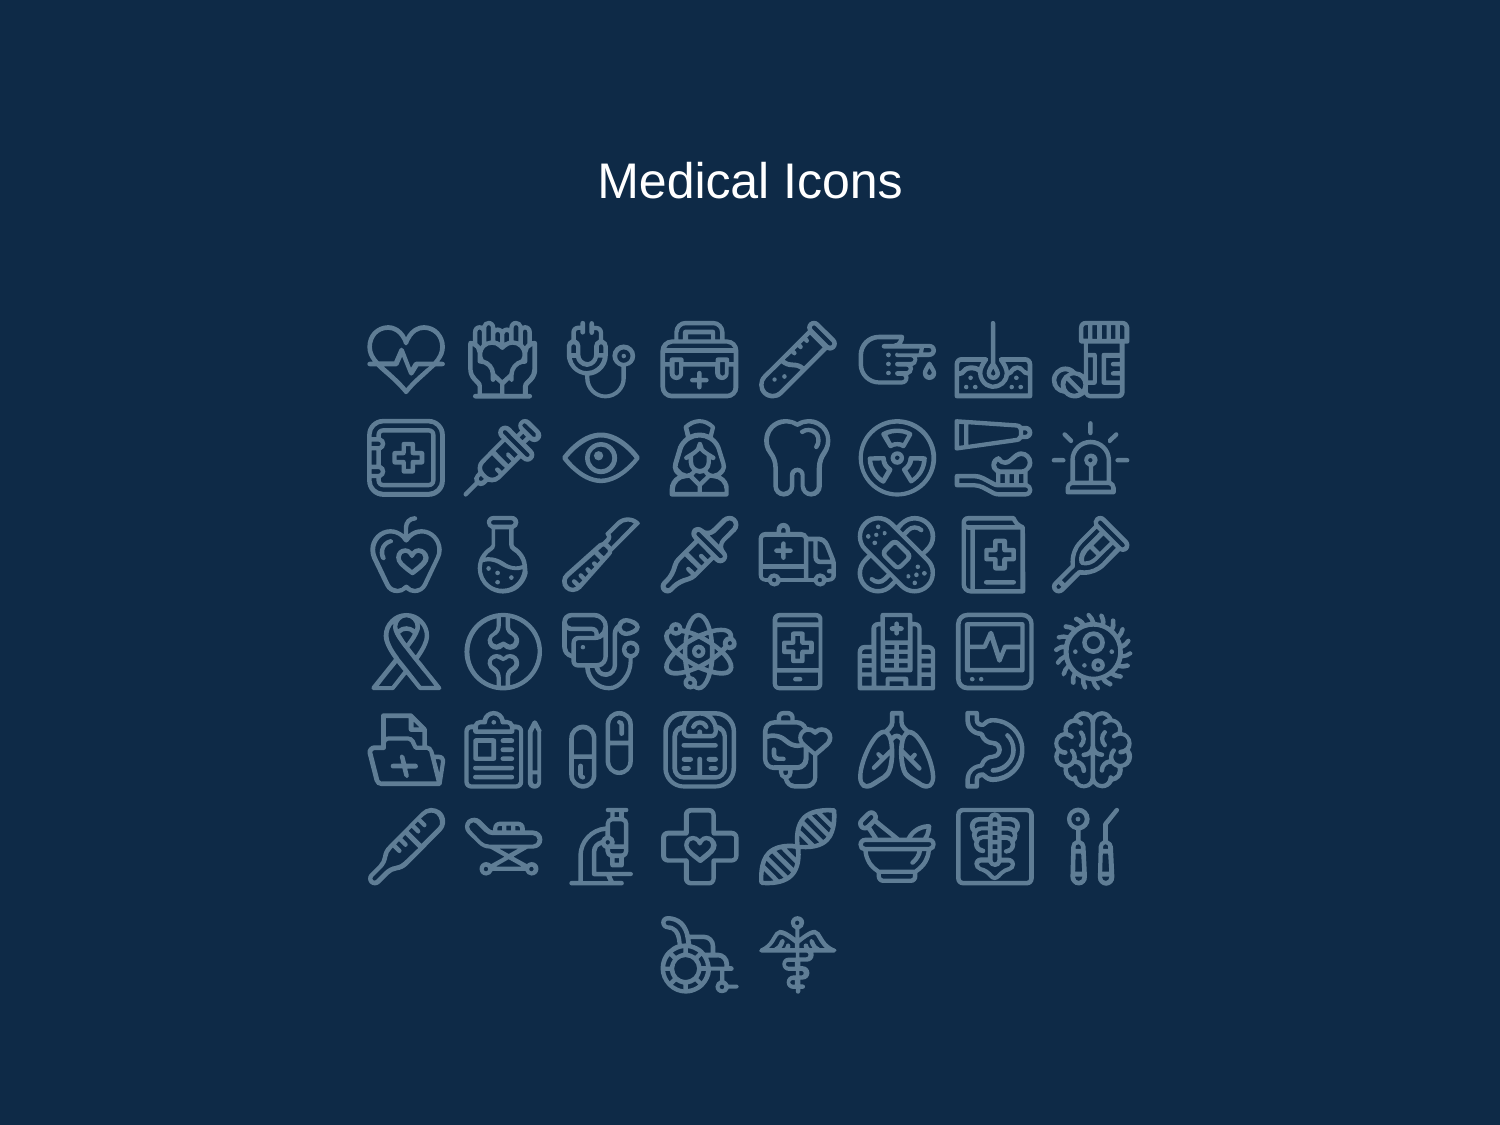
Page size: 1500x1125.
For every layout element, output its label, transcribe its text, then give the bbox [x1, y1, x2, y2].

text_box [762, 710, 833, 789]
text_box [669, 419, 729, 497]
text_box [955, 612, 1035, 691]
text_box [468, 320, 538, 399]
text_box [464, 710, 543, 789]
text_box [1051, 320, 1130, 399]
text_box [759, 807, 837, 886]
text_box [1051, 515, 1130, 594]
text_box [370, 515, 442, 594]
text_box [366, 418, 446, 498]
text_box [464, 612, 543, 691]
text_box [660, 320, 739, 399]
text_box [663, 710, 737, 789]
text_box [368, 807, 446, 886]
text_box [562, 517, 640, 593]
text_box [660, 916, 739, 994]
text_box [858, 334, 937, 385]
text_box [367, 325, 445, 395]
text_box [568, 710, 634, 789]
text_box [662, 612, 738, 691]
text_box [954, 320, 1033, 399]
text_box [965, 710, 1025, 789]
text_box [366, 713, 446, 787]
text_box [858, 810, 936, 883]
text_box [857, 612, 936, 691]
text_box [566, 320, 636, 399]
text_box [660, 807, 739, 886]
text_box [569, 807, 634, 886]
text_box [772, 612, 824, 691]
text_box [858, 710, 936, 789]
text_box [858, 418, 937, 497]
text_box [1053, 612, 1134, 691]
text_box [1066, 807, 1120, 886]
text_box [1051, 420, 1130, 495]
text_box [758, 522, 837, 587]
text_box [464, 817, 543, 876]
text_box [561, 432, 641, 484]
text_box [955, 807, 1035, 886]
text_box [463, 418, 542, 497]
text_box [954, 418, 1033, 497]
title Medical Icons [171, 133, 1328, 239]
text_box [757, 320, 838, 399]
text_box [561, 612, 641, 691]
text_box [759, 916, 837, 994]
text_box [660, 515, 739, 594]
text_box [857, 515, 938, 594]
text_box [762, 418, 832, 497]
text_box [371, 612, 442, 691]
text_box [1053, 710, 1133, 789]
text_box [961, 515, 1026, 594]
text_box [477, 515, 528, 594]
